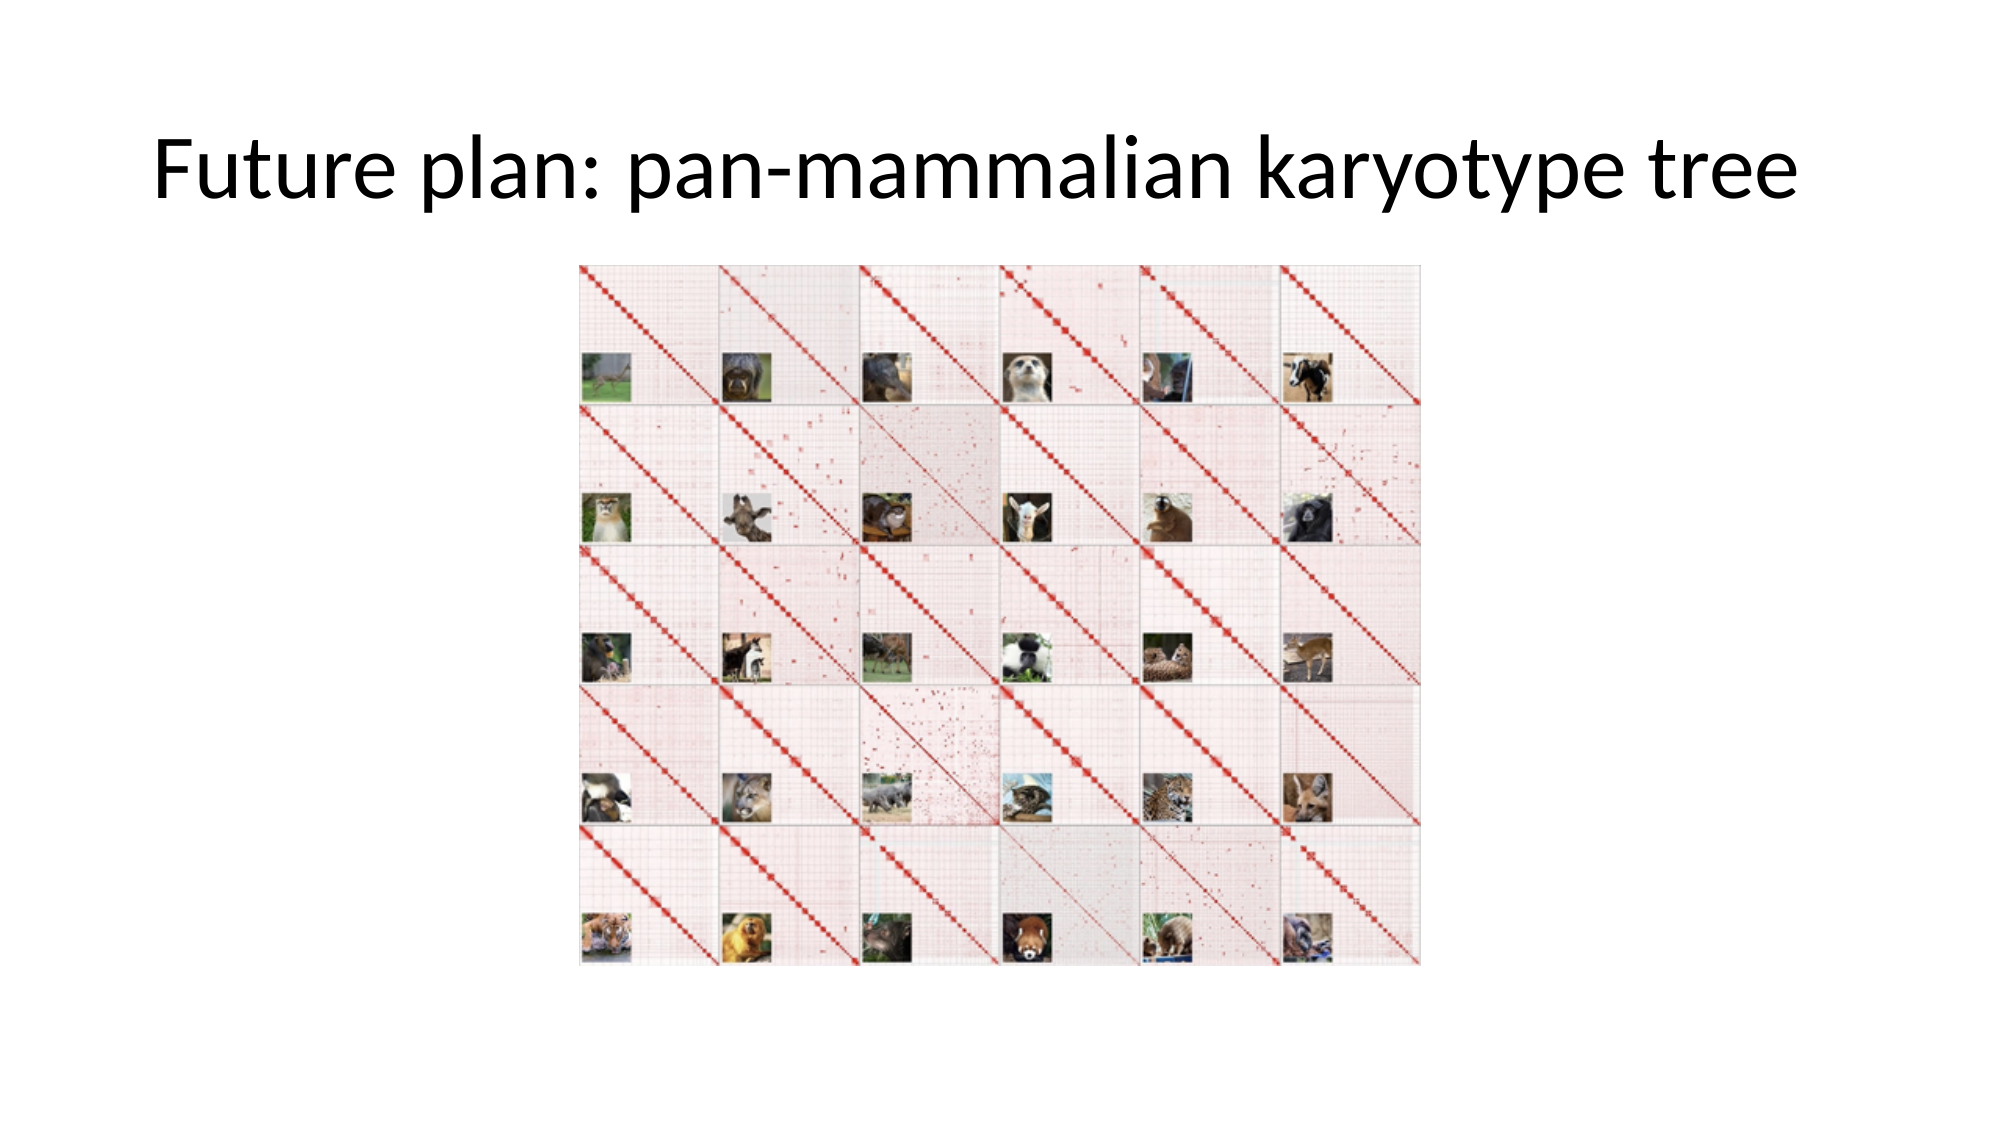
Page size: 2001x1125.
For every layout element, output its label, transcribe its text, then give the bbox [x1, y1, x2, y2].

picture [579, 265, 1421, 966]
title Future plan: pan-mammalian karyotype tree [137, 59, 1863, 278]
